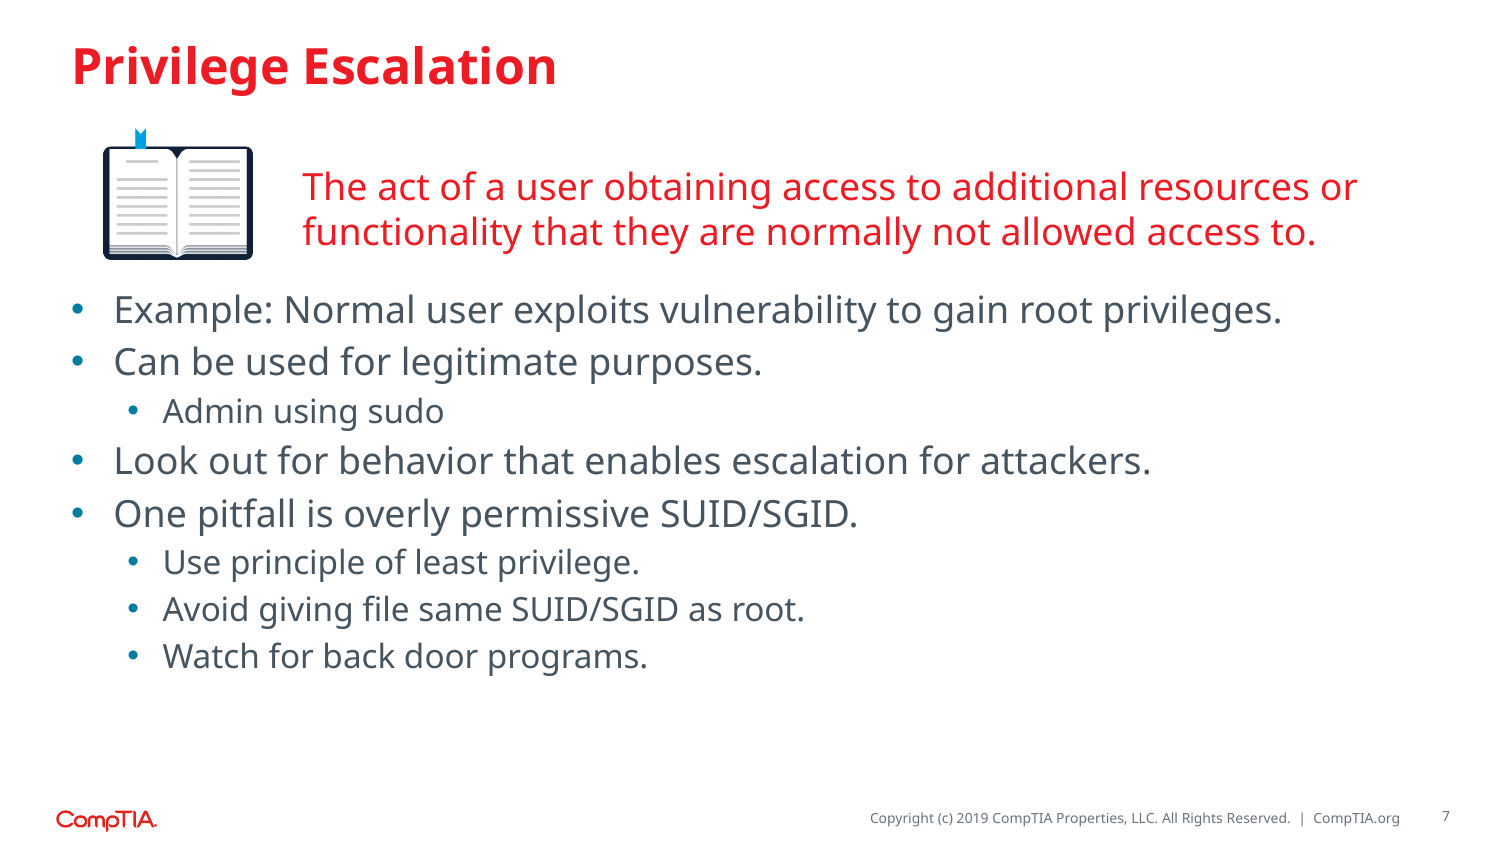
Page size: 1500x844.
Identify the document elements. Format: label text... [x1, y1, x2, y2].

picture [103, 128, 253, 260]
list Example: Normal user exploits vulnerability to gain root privileges. Can be used for legitimate purposes. Admin using sudo Look out for behavior that enables escalation for attackers. One pitfall is overly permissive SUID/SGID. Use principle of least privilege. Avoid giving file same SUID/SGID as root. Watch for back door programs. [56, 278, 1444, 764]
slide_number 7 [1407, 800, 1450, 835]
list The act of a user obtaining access to additional resources or functionality that they are normally not allowed access to. [287, 155, 1445, 249]
title Privilege Escalation [56, 12, 1444, 117]
